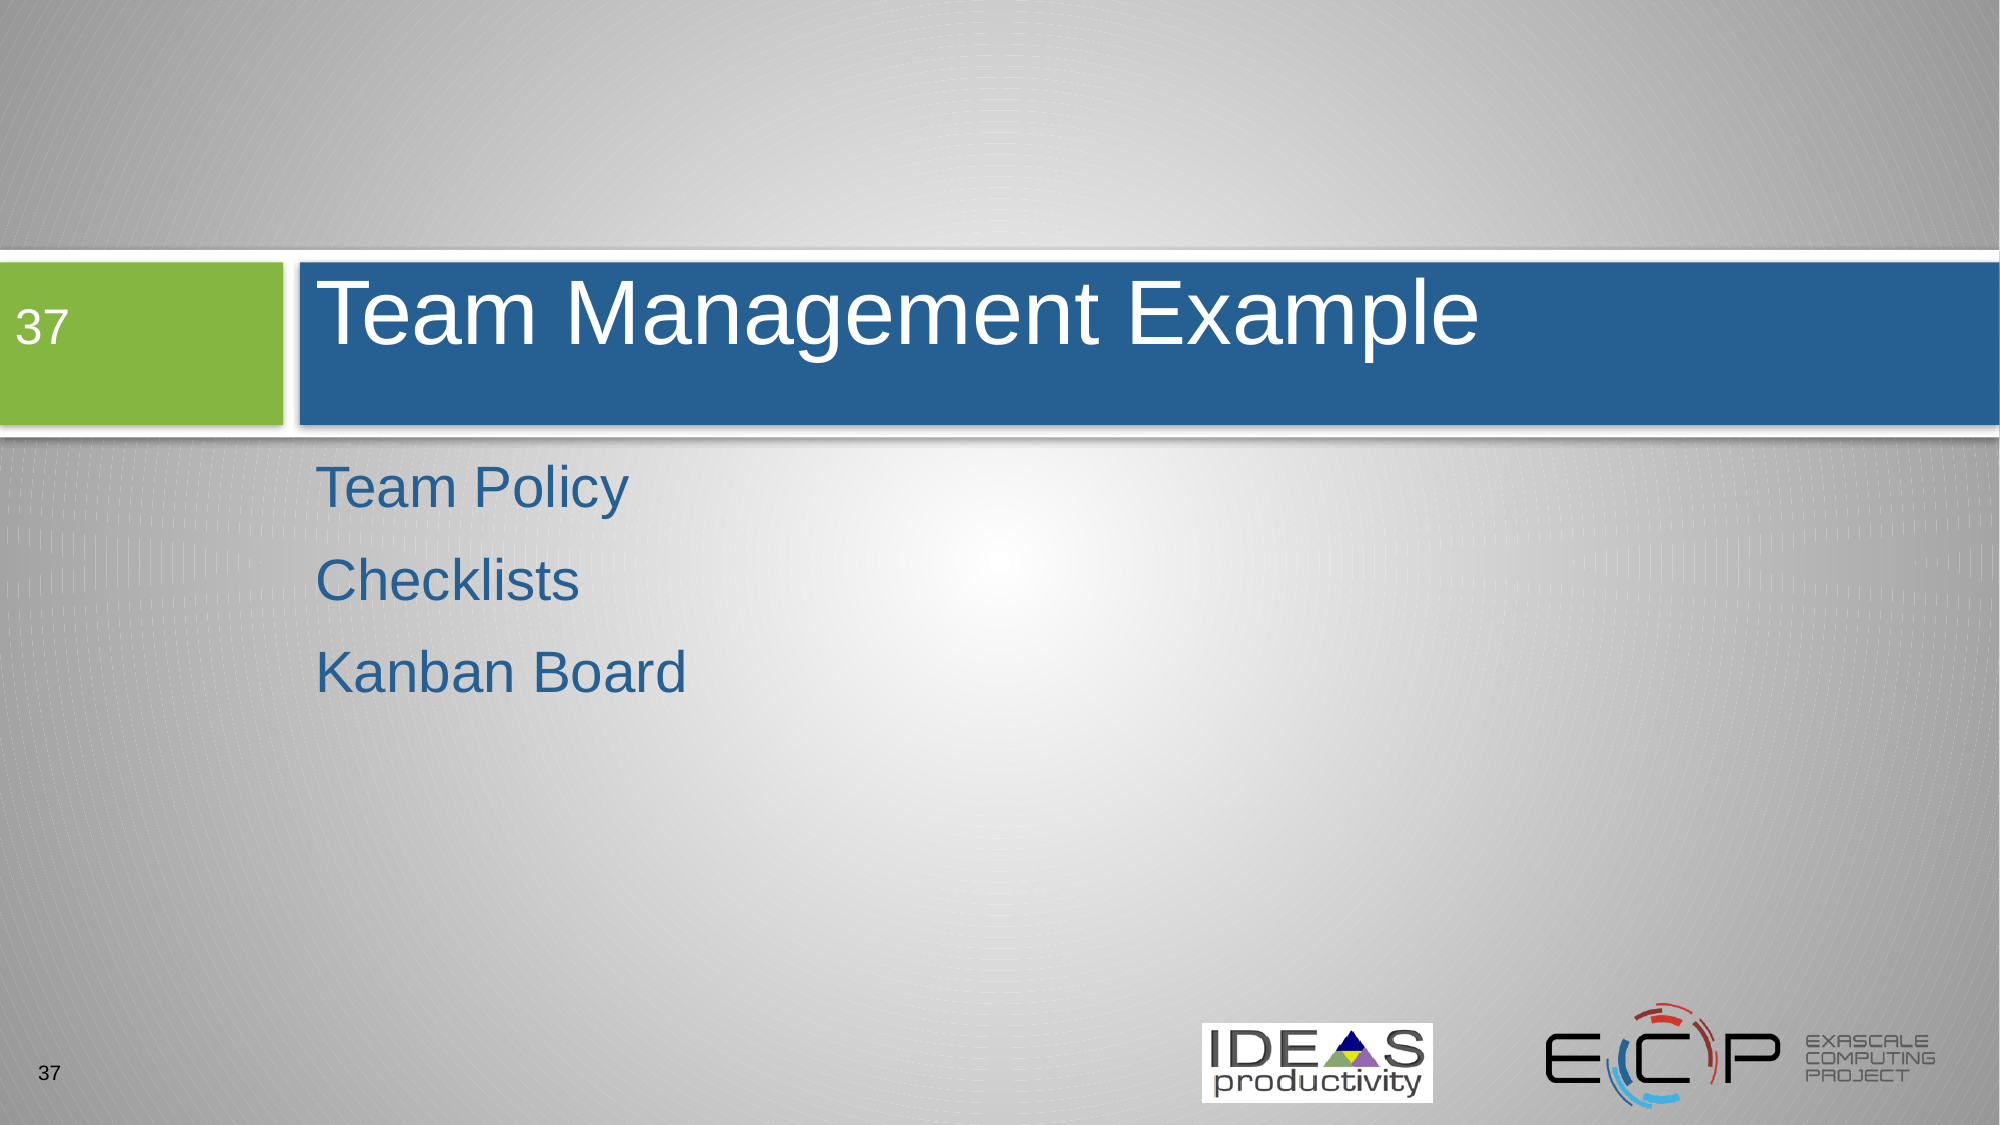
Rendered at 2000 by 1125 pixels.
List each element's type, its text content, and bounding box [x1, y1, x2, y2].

slide_number 37 [0, 287, 284, 403]
list Team Policy Checklists Kanban Board [299, 449, 1858, 725]
title Team Management Example [299, 262, 1967, 373]
picture [1202, 1023, 1433, 1103]
picture [1546, 1003, 1935, 1109]
